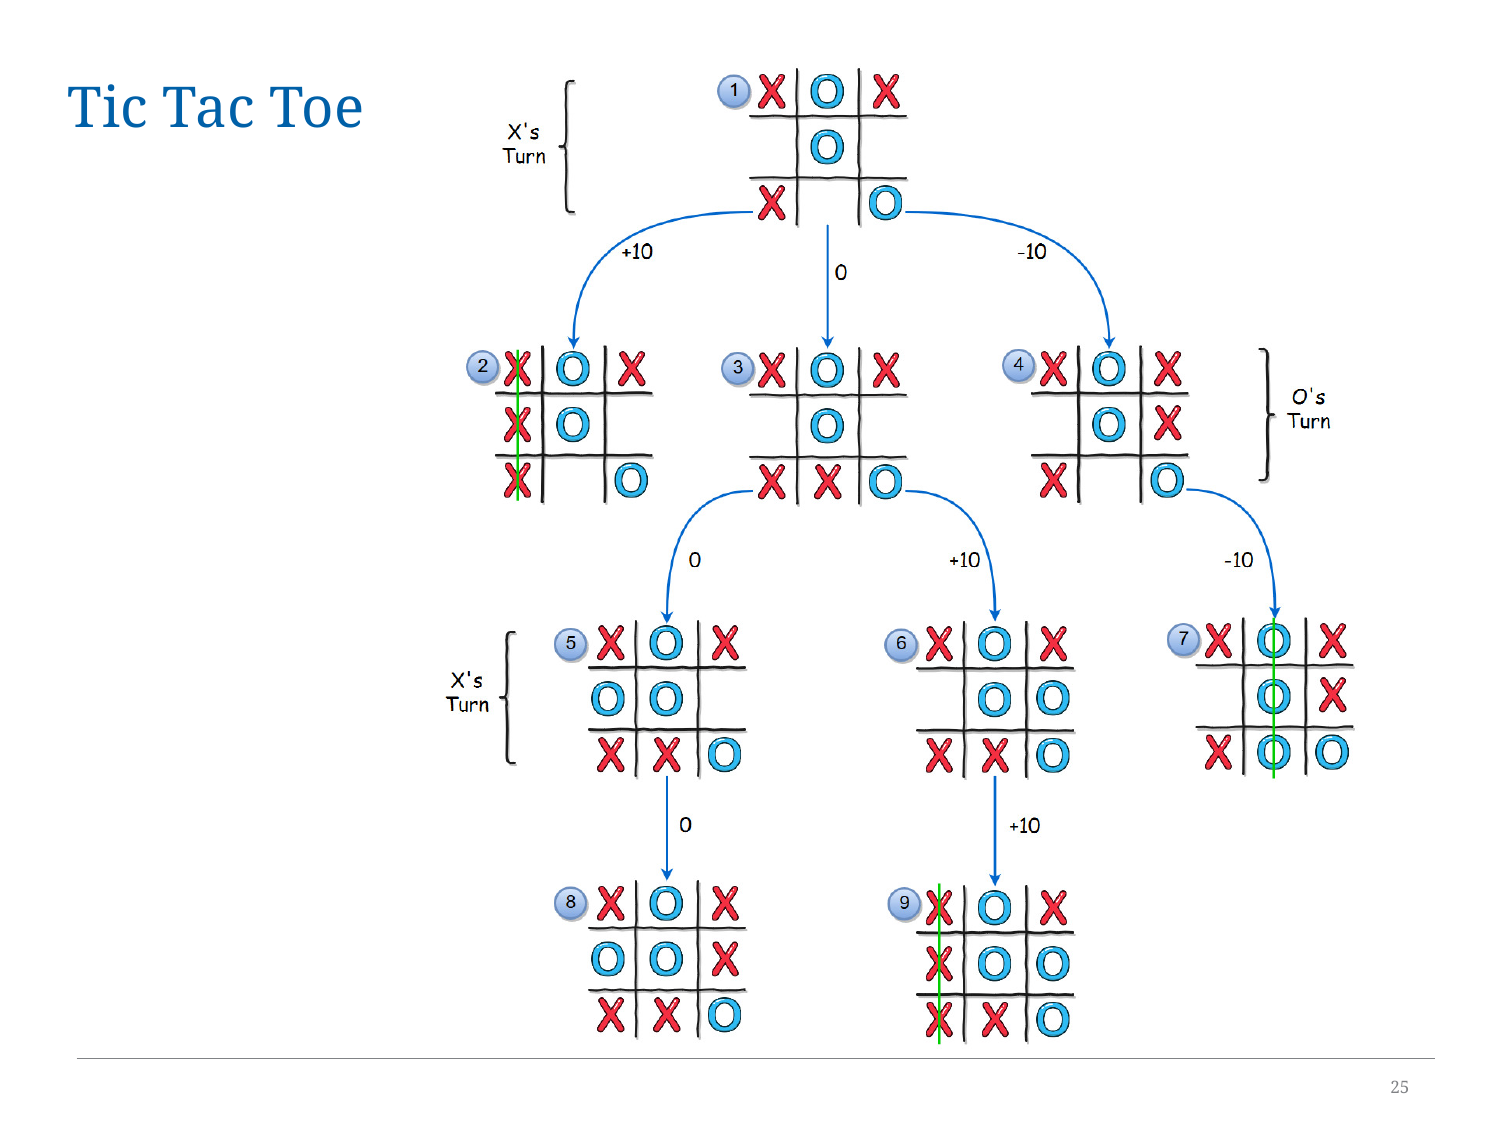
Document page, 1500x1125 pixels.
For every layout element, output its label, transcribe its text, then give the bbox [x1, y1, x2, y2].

title Tic Tac Toe [52, 34, 1403, 175]
picture [425, 57, 1372, 1058]
slide_number 25 [1175, 1057, 1425, 1118]
